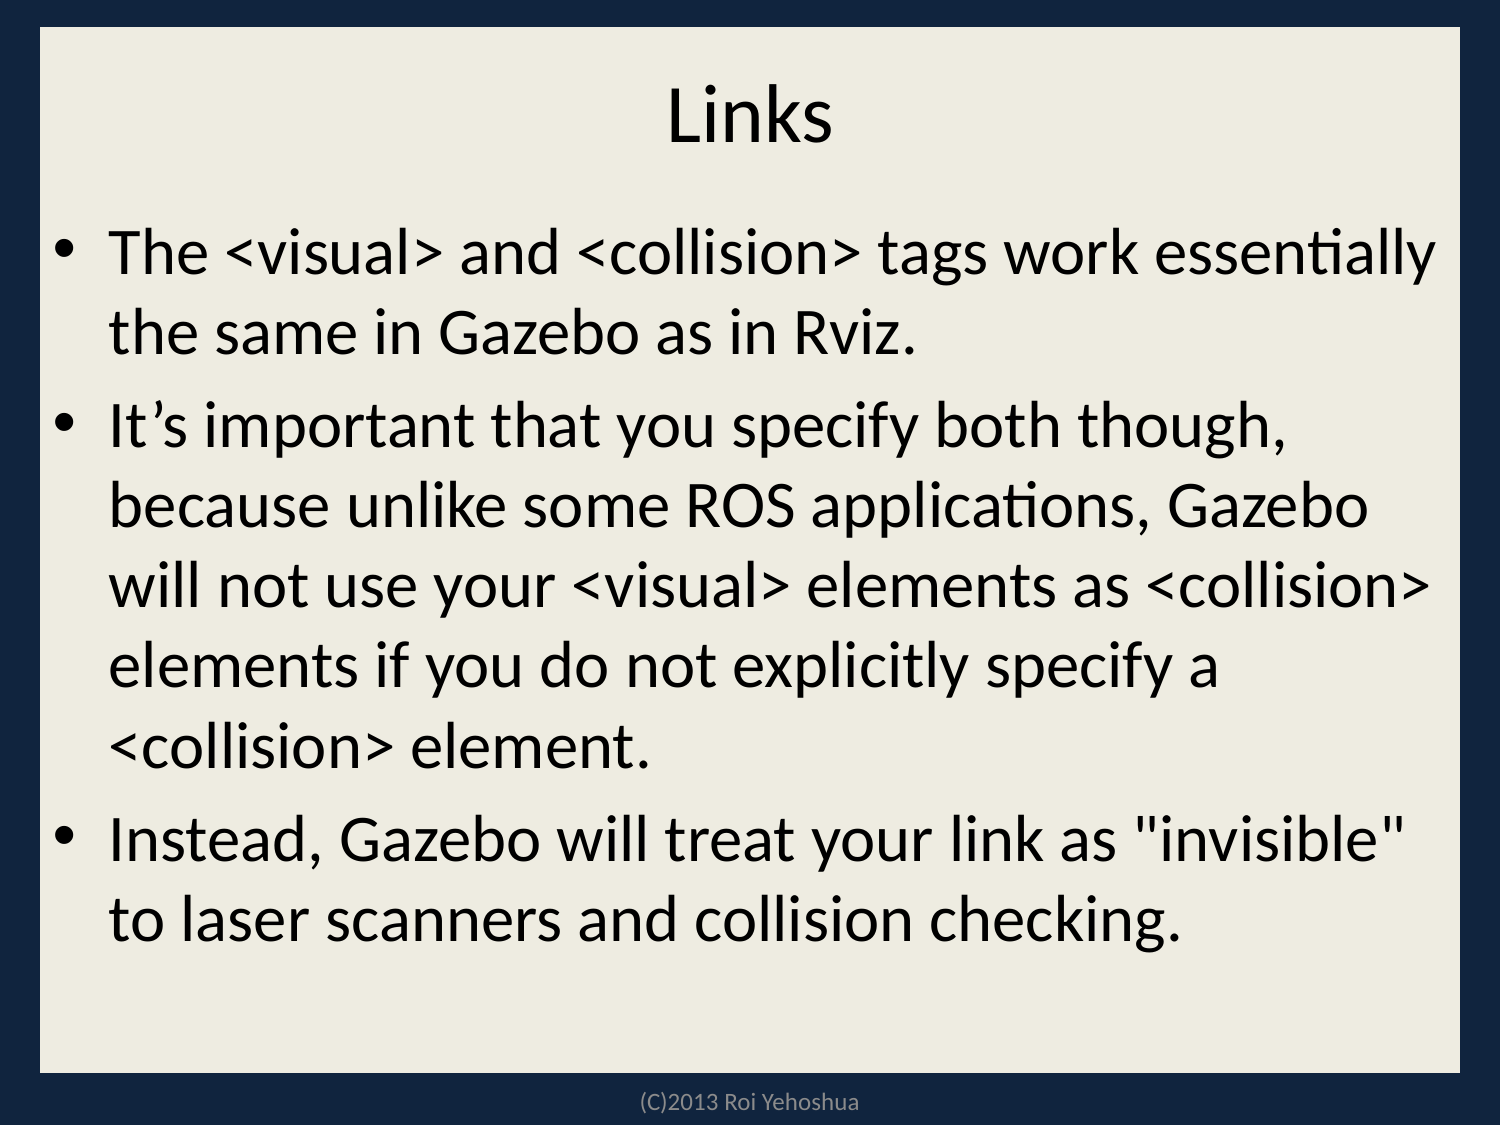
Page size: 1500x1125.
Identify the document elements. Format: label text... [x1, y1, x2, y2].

title Links [37, 31, 1463, 188]
list The <visual> and <collision> tags work essentially the same in Gazebo as in Rviz. It’s important that you specify both though, because unlike some ROS applications, Gazebo will not use your <visual> elements as <collision> elements if you do not explicitly specify a <collision> element. Instead, Gazebo will treat your link as "invisible" to laser scanners and collision checking. [37, 200, 1463, 1080]
footer (C)2013 Roi Yehoshua [512, 1074, 988, 1125]
